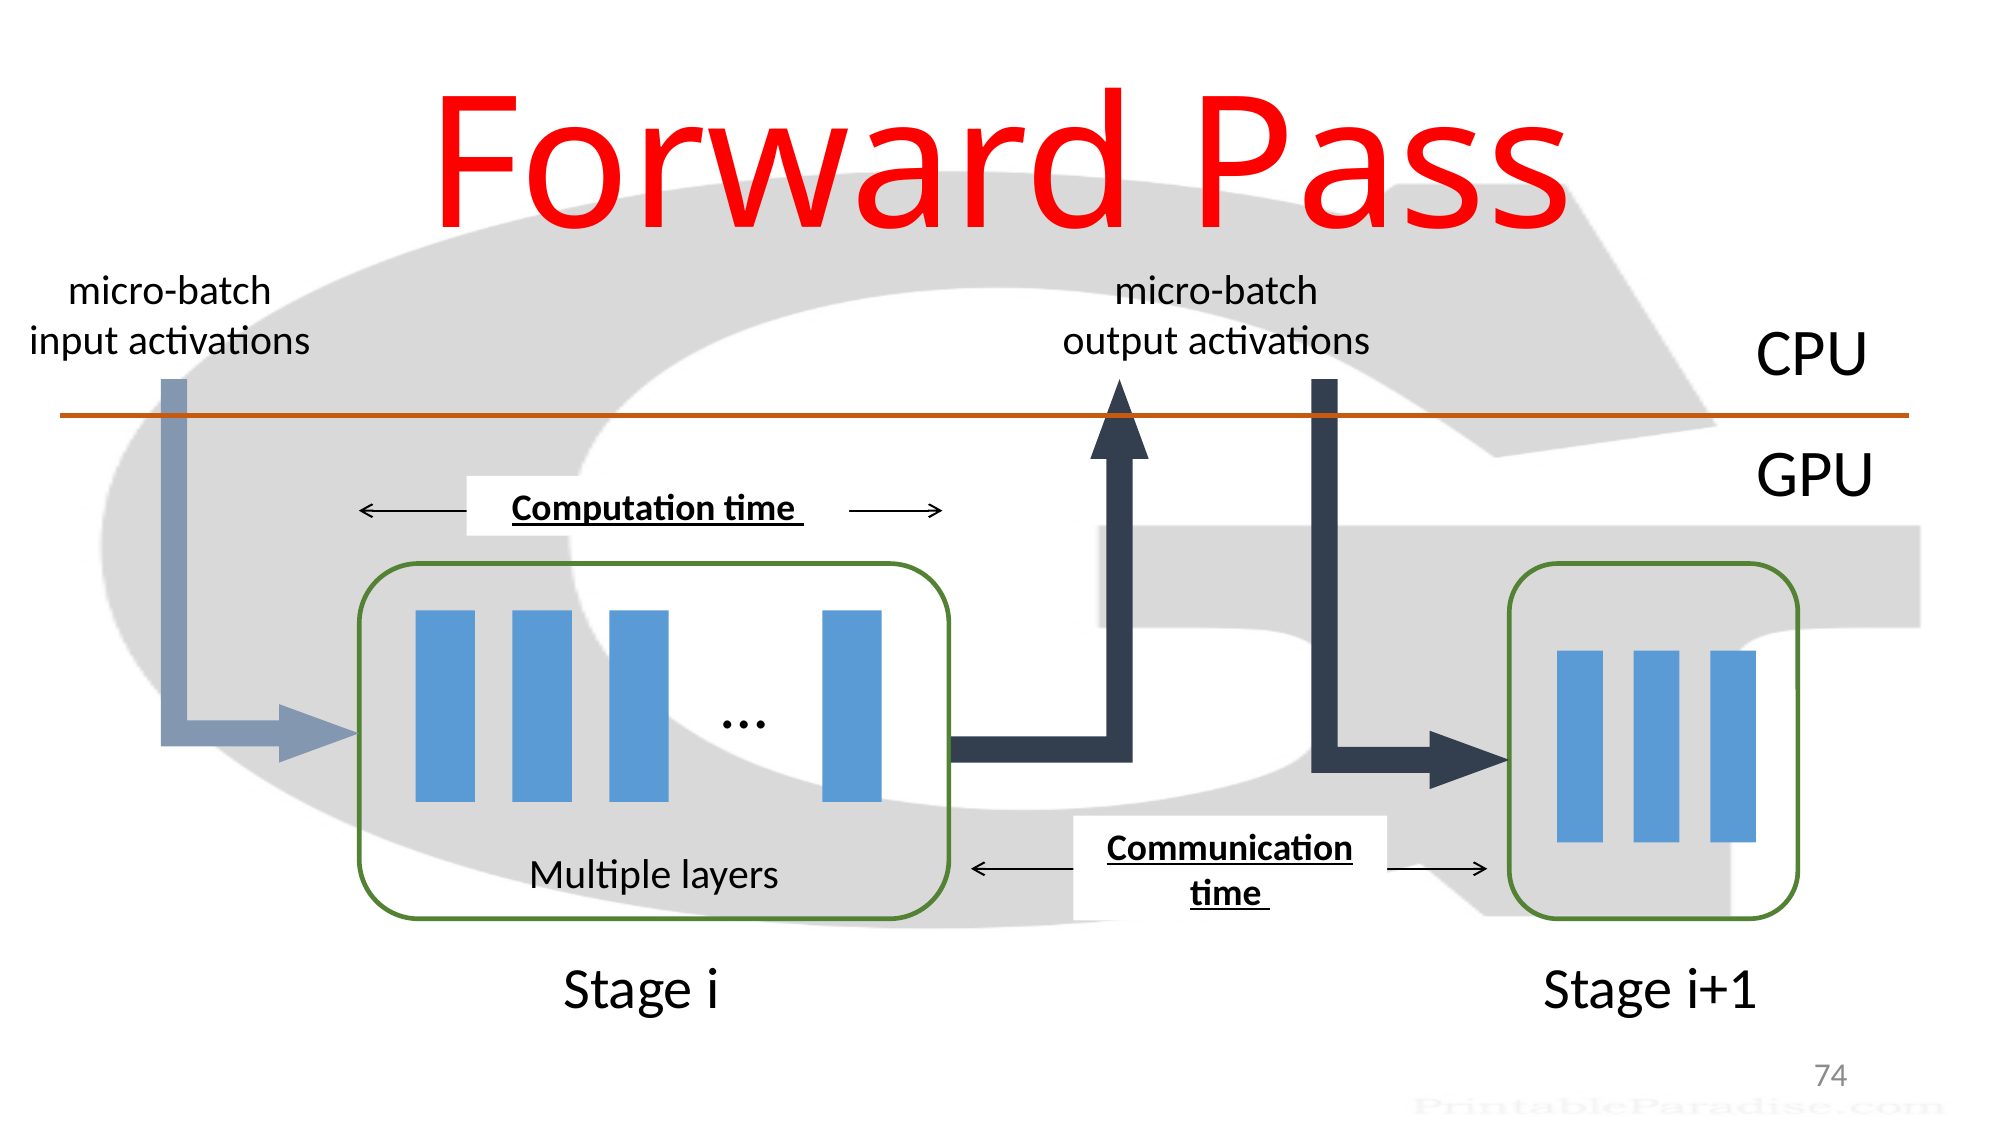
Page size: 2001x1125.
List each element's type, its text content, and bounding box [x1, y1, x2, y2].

text_box [159, 378, 189, 413]
text_box [608, 609, 670, 803]
text_box [358, 562, 950, 920]
text_box [1106, 376, 1133, 413]
text_box Stage i [548, 942, 735, 1028]
text_box [1310, 418, 1513, 791]
text_box [159, 418, 362, 764]
slide_number 74 [1412, 1042, 1863, 1103]
text_box Multiple layers [514, 839, 795, 905]
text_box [970, 815, 1488, 922]
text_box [1557, 650, 1757, 843]
text_box [1310, 378, 1339, 413]
text_box … [706, 654, 783, 749]
title Forward Pass [137, 59, 1863, 278]
text_box Stage i+1 [1528, 942, 1774, 1028]
text_box [415, 609, 476, 803]
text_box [358, 475, 943, 537]
text_box [949, 418, 1151, 764]
text_box [821, 609, 883, 803]
text_box [511, 609, 573, 803]
text_box CPU [1741, 301, 1884, 396]
text_box micro-batch input activations [14, 255, 326, 371]
text_box [1508, 562, 1799, 920]
text_box GPU [1741, 421, 1891, 517]
text_box micro-batch output activations [1047, 255, 1385, 371]
